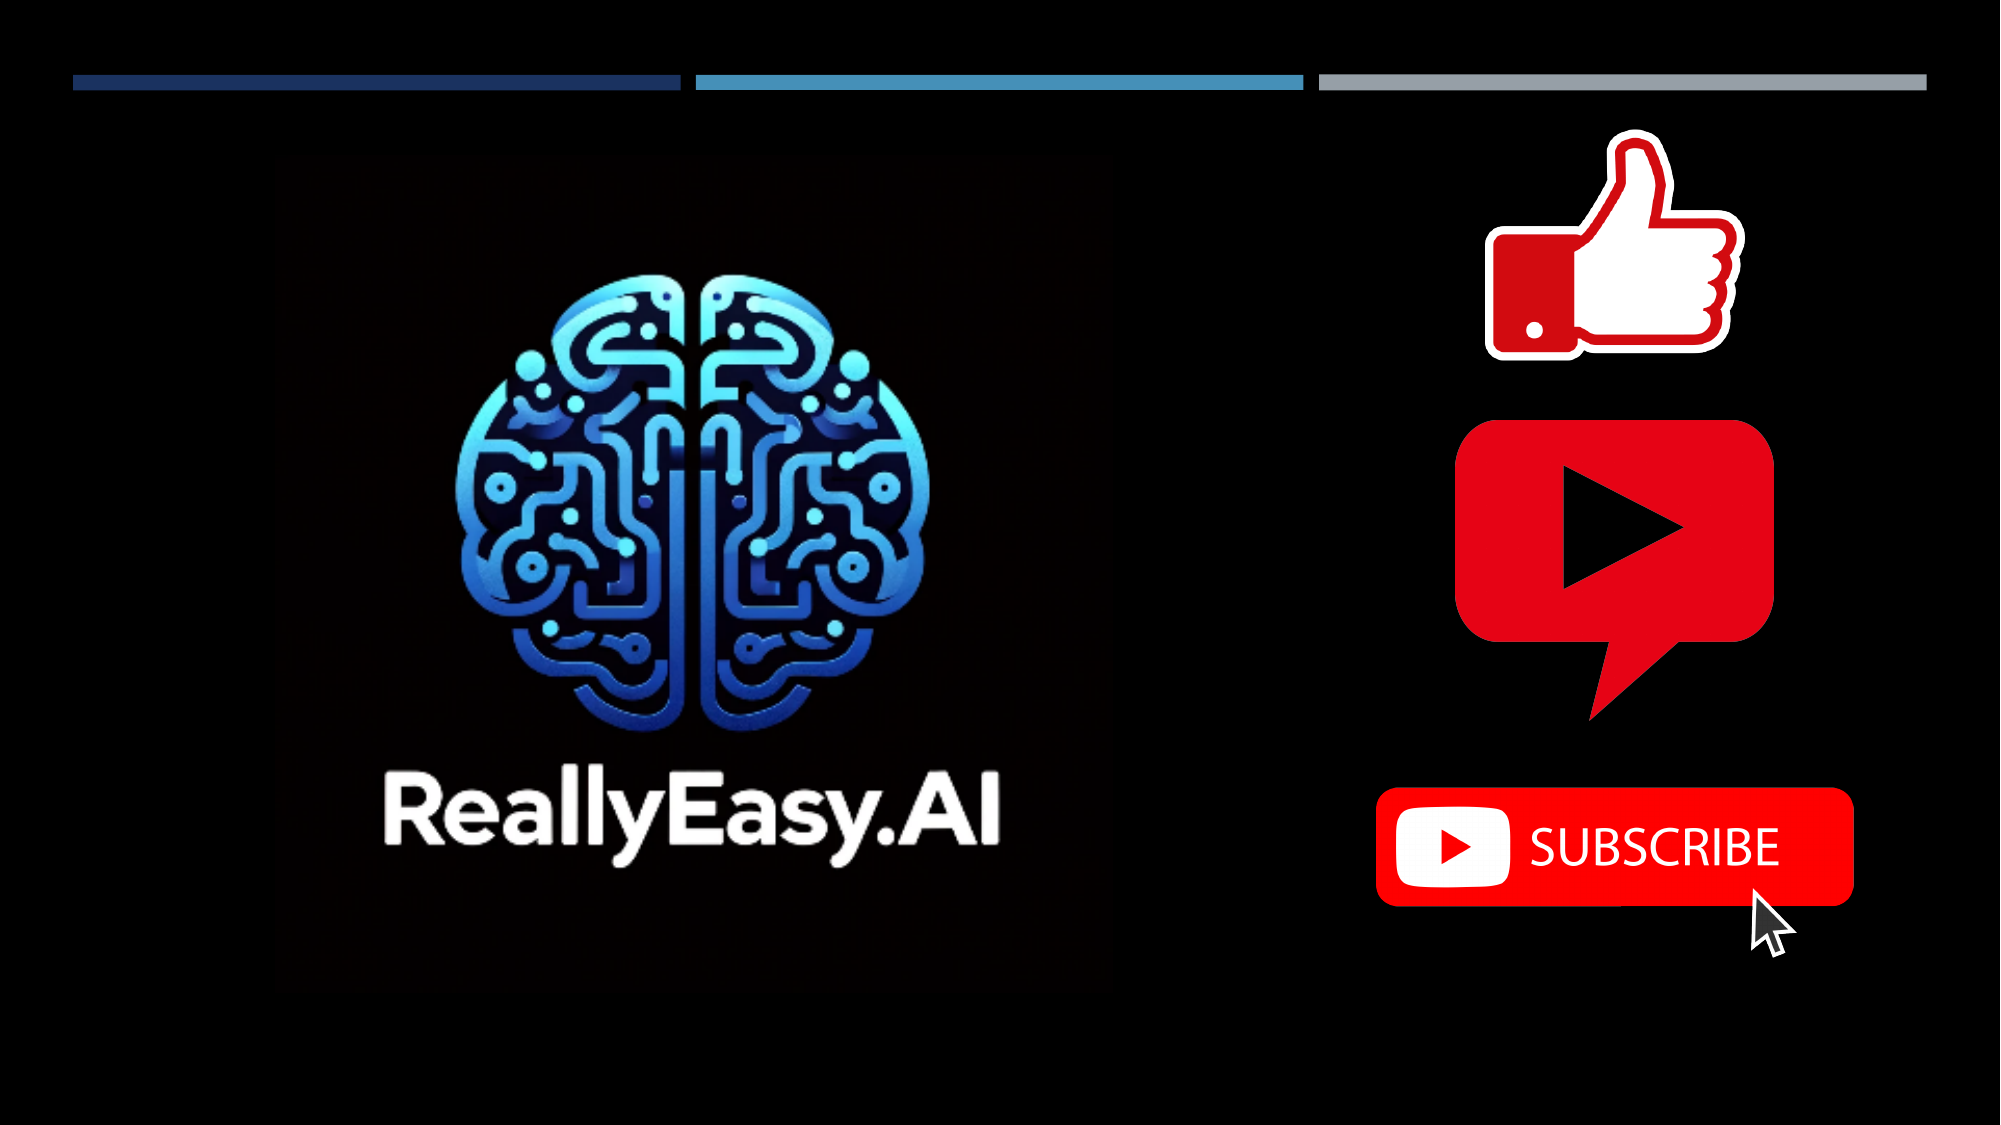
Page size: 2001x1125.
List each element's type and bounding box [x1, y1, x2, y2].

picture [274, 154, 1113, 994]
text_box [1352, 98, 1877, 1117]
